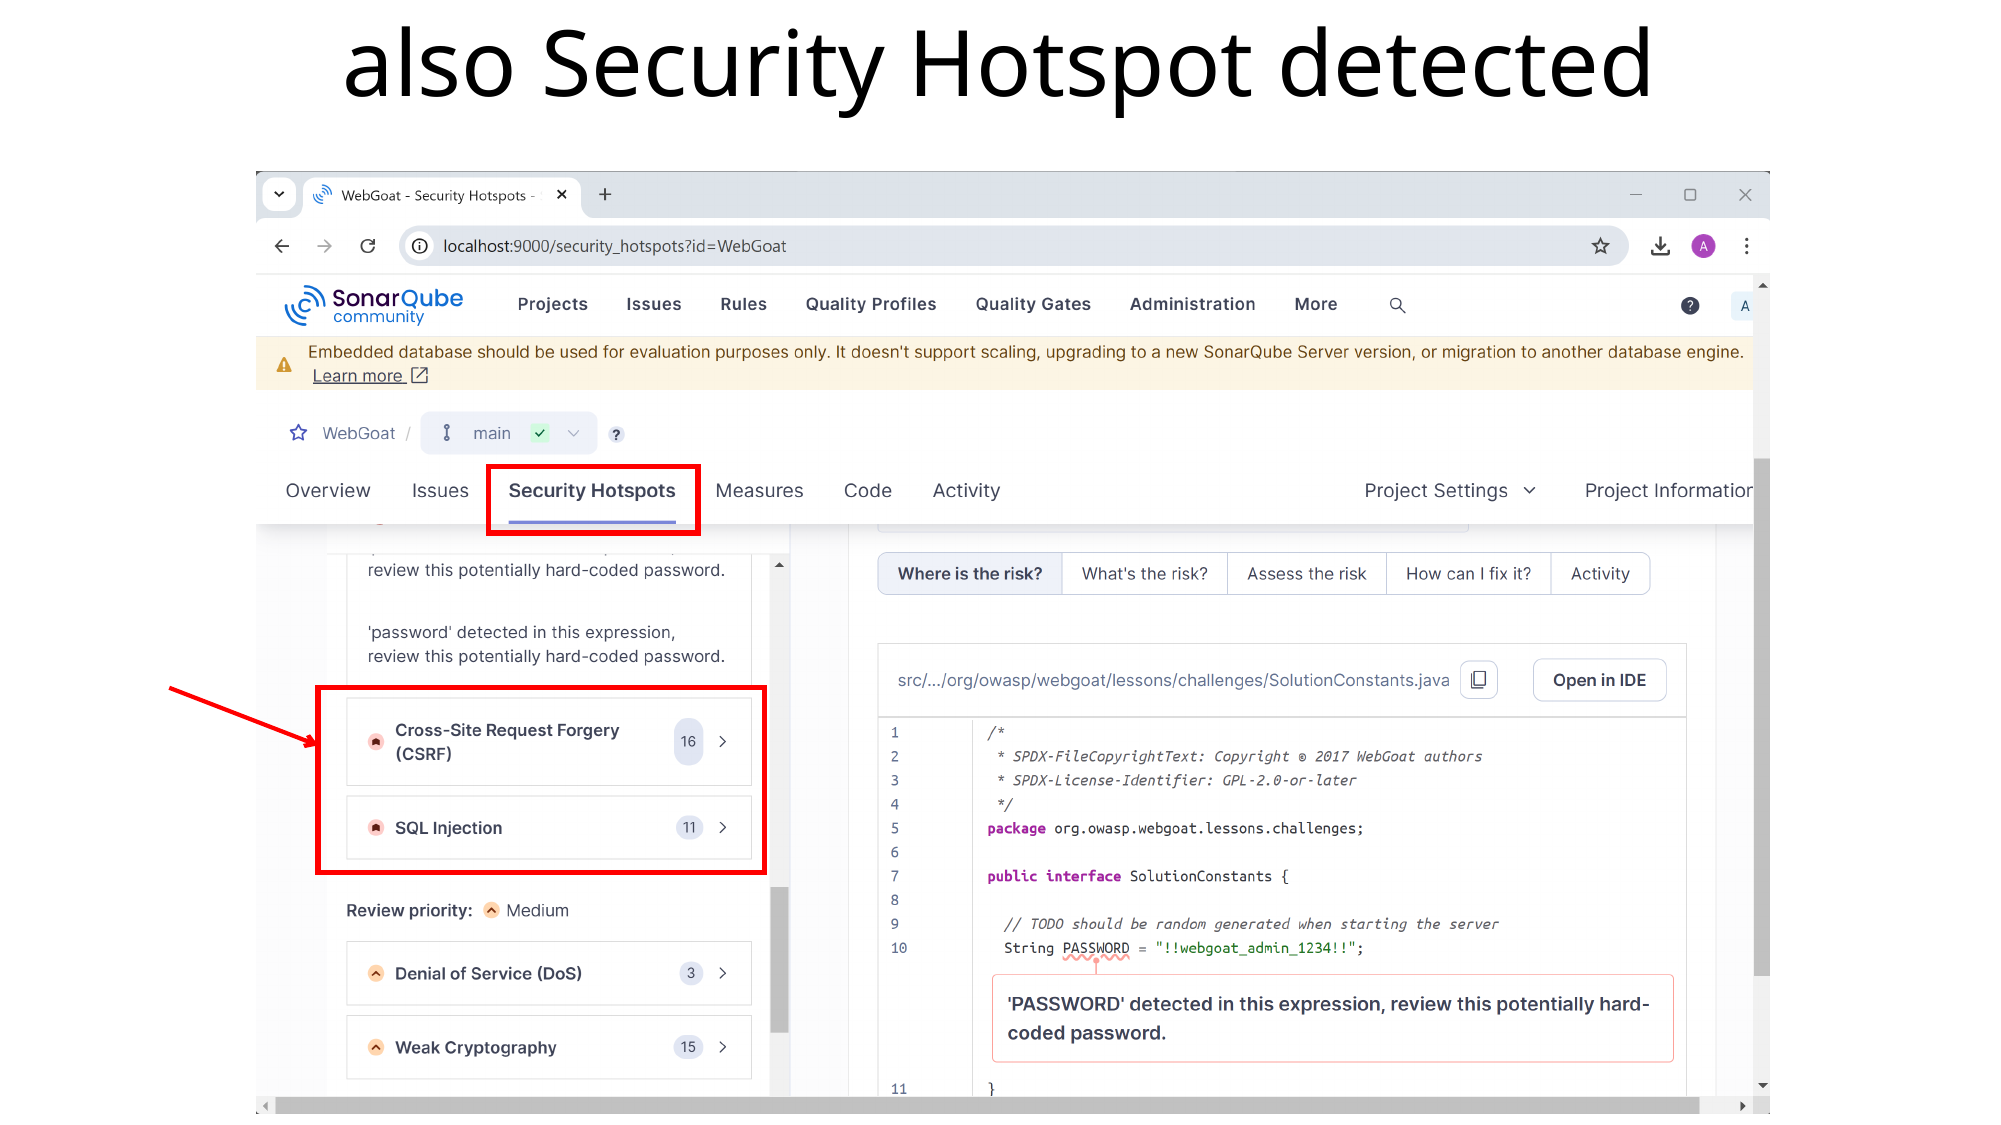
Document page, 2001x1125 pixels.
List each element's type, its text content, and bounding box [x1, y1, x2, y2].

title also Security Hotspot detected [137, 11, 1863, 123]
picture [256, 171, 1770, 1114]
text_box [169, 687, 319, 746]
